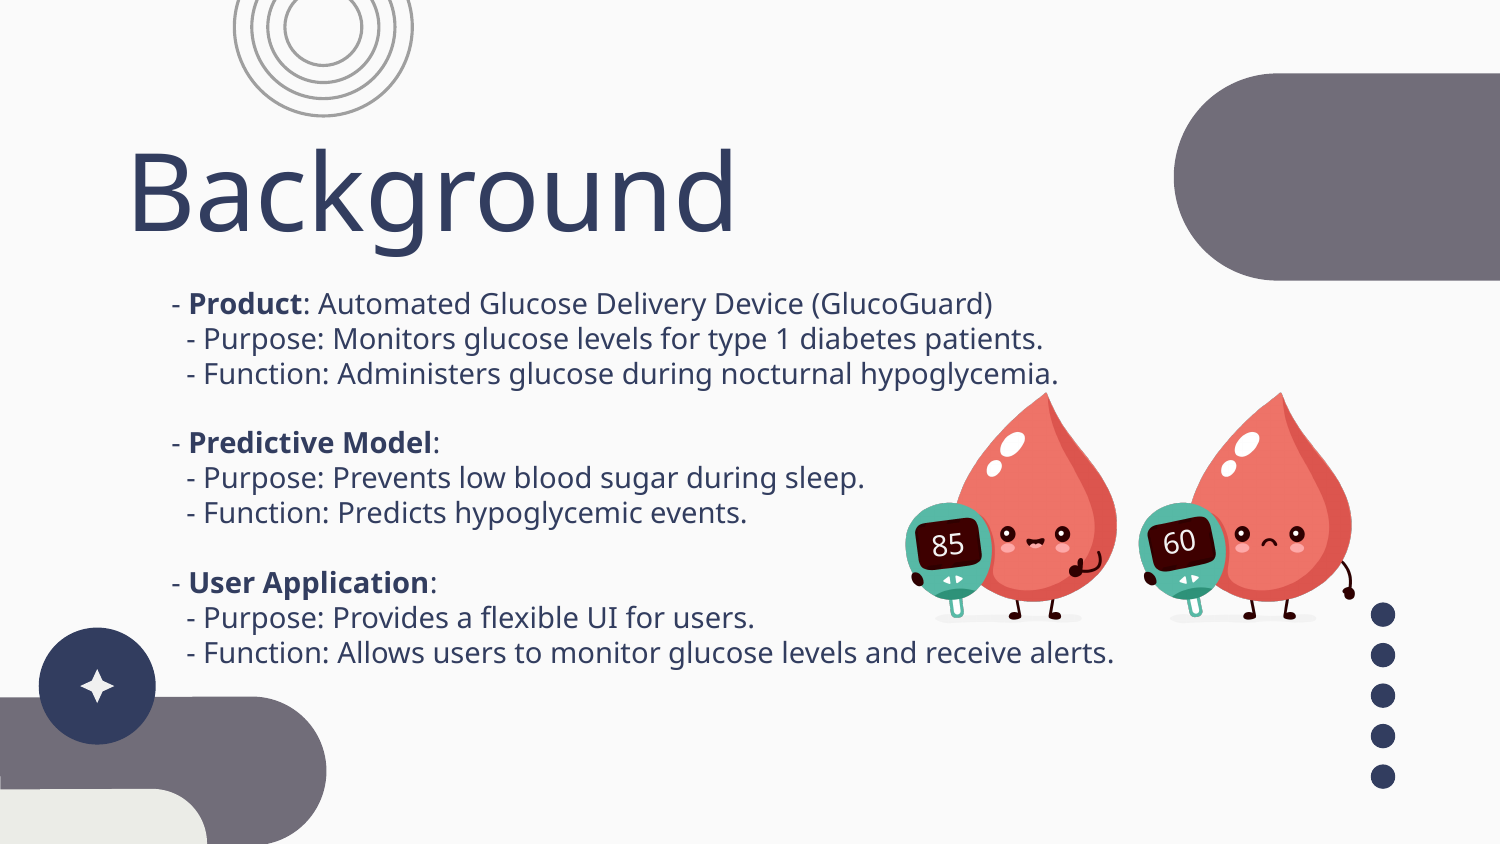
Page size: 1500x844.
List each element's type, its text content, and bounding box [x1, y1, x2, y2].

title Background [110, 113, 802, 270]
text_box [879, 354, 1382, 673]
text_box - Product: Automated Glucose Delivery Device (GlucoGuard) - Purpose: Monitors glucose levels for type 1 diabetes patients. - Function: Administers glucose during nocturnal hypoglycemia. - Predictive Model: - Purpose: Prevents low blood sugar during sleep. - Function: Predicts hypoglycemic events. - User Application: - Purpose: Provides a flexible UI for users. - Function: Allows users to monitor glucose levels and receive alerts. [156, 270, 1290, 683]
